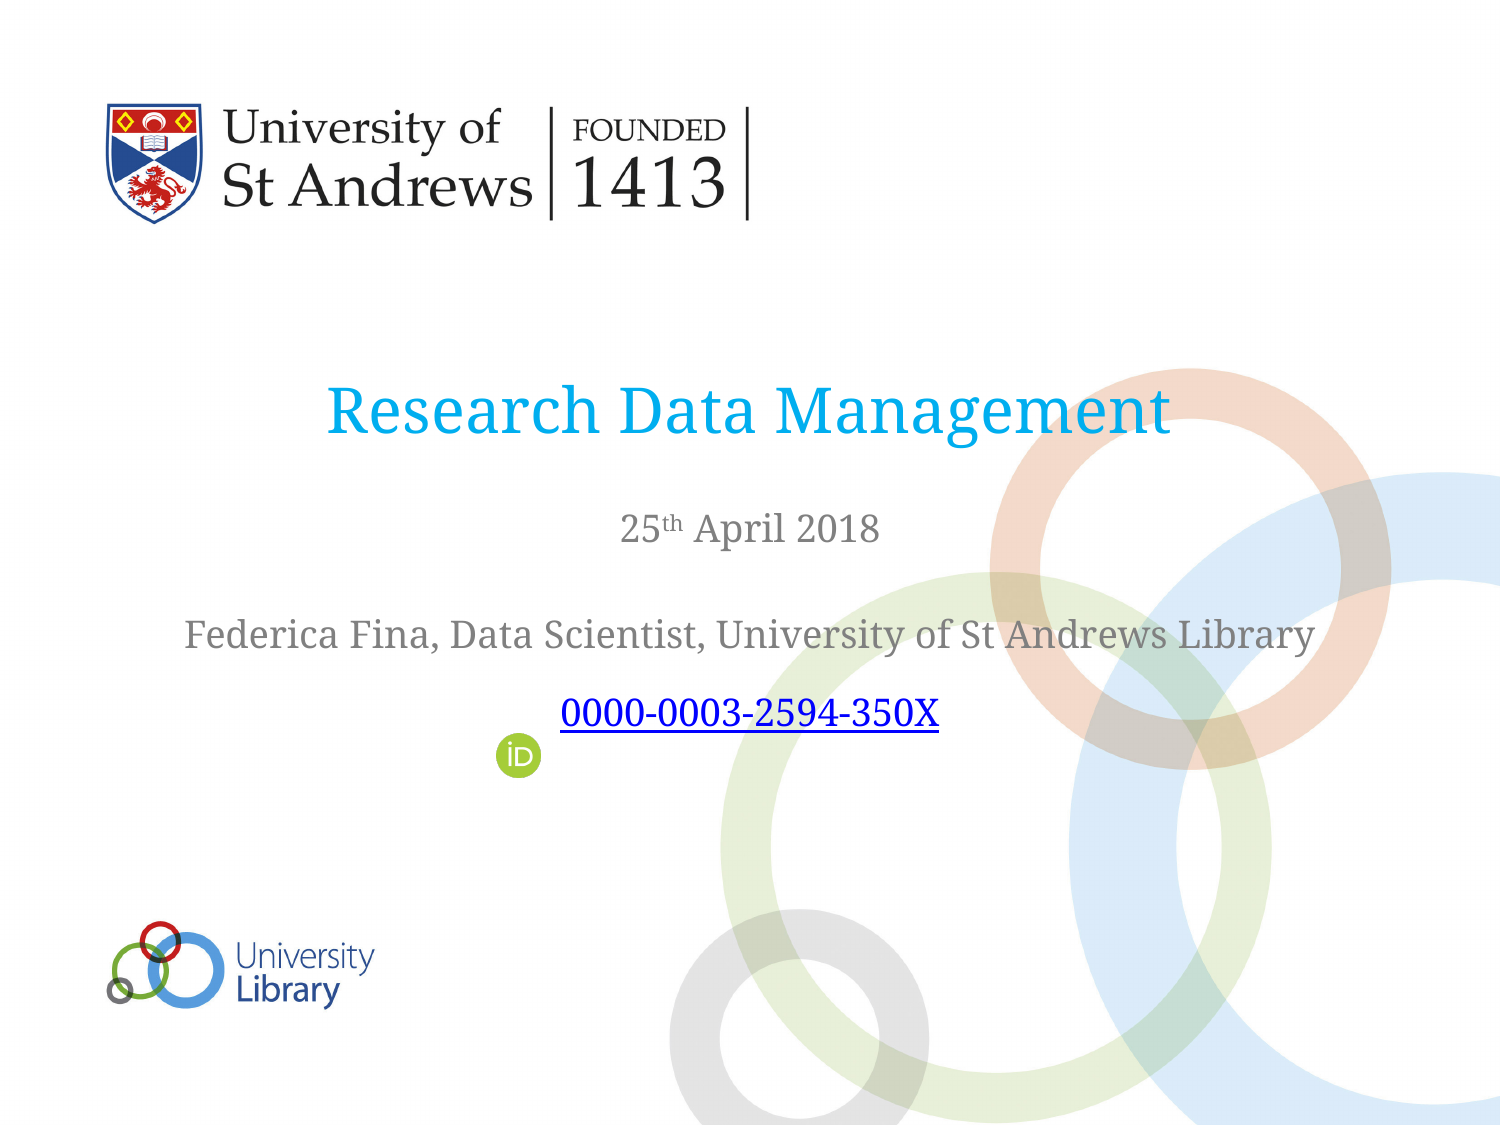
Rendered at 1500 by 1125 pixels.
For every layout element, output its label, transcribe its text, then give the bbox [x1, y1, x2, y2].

text_box Research Data Management 25th April 2018 Federica Fina, Data Scientist, University of St Andrews Library 0000-0003-2594-350X [166, 362, 1334, 797]
picture [0, 0, 1500, 1125]
